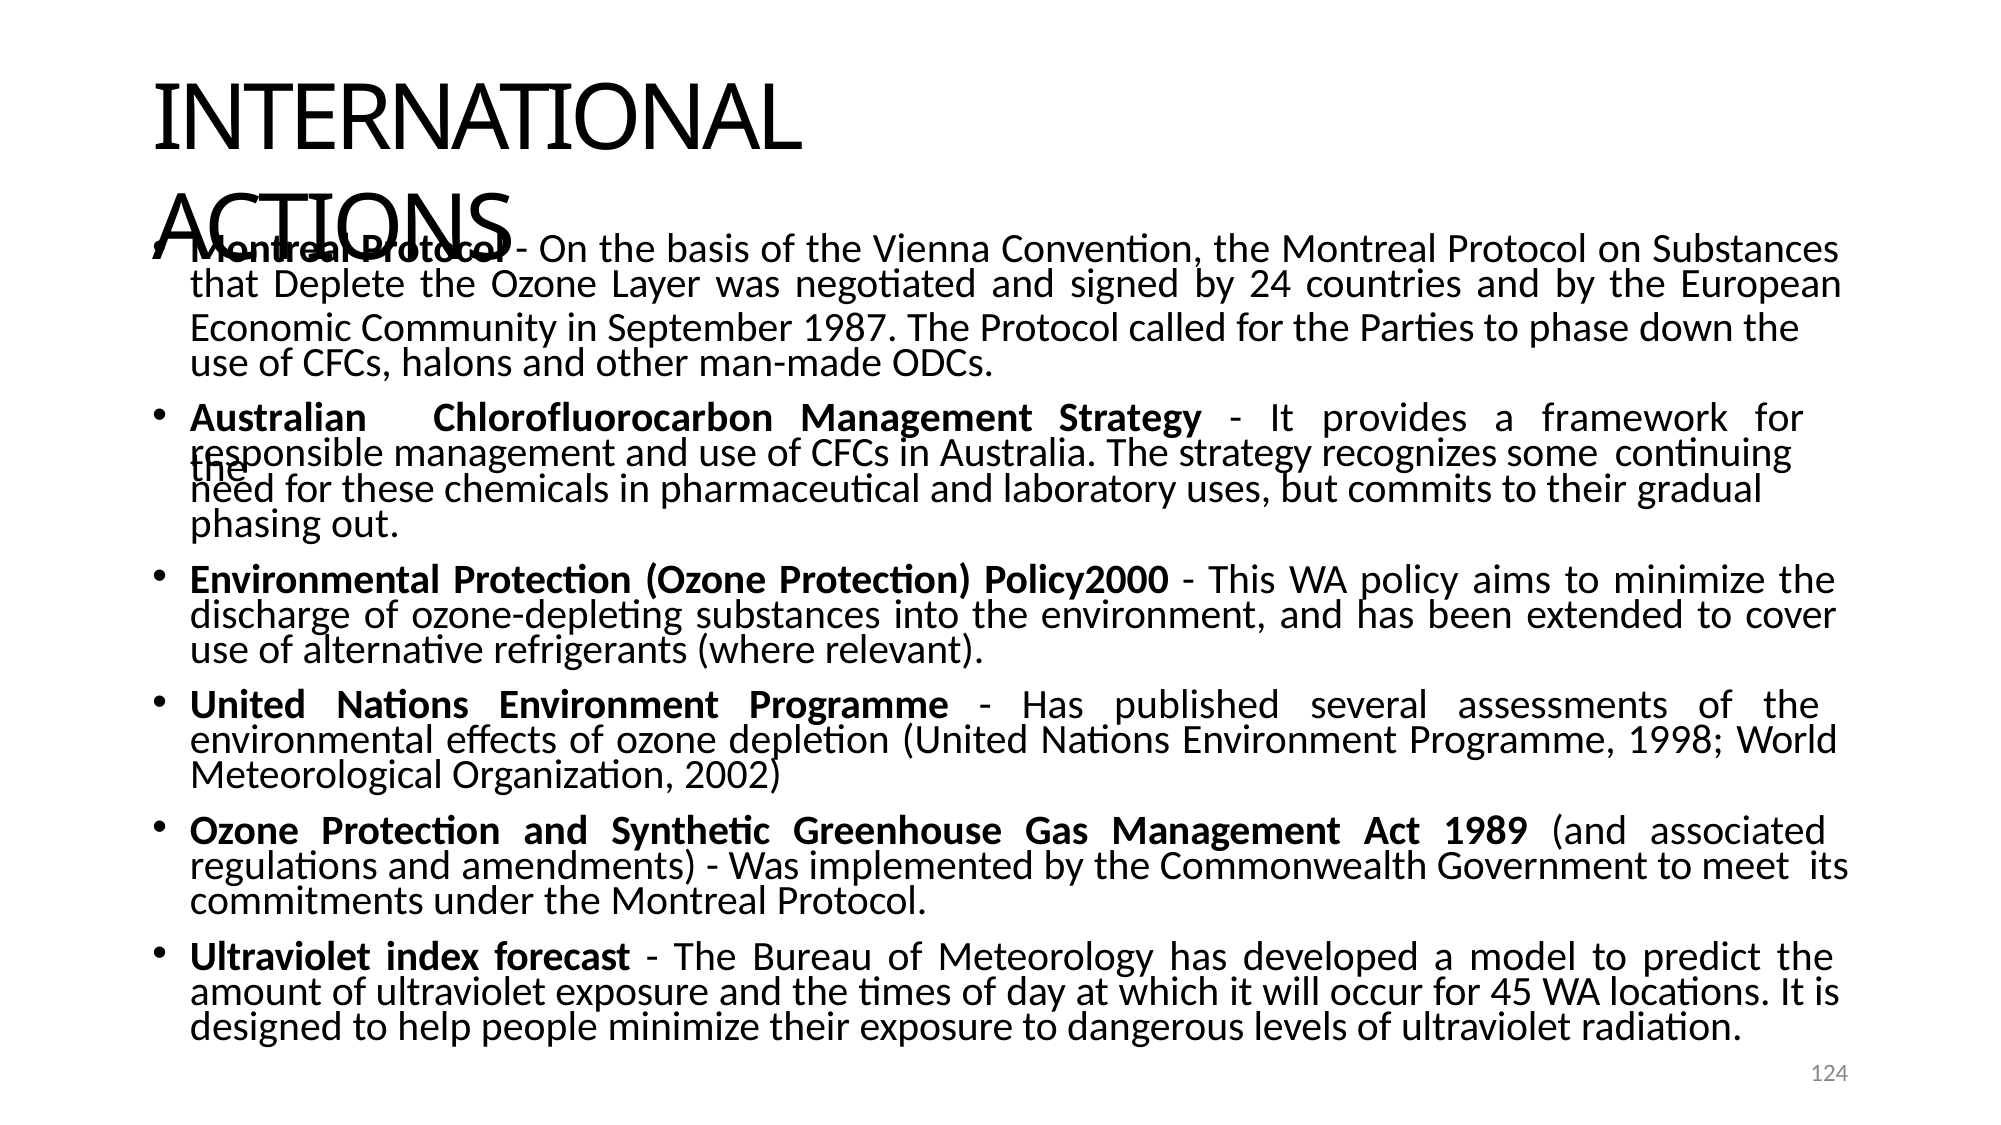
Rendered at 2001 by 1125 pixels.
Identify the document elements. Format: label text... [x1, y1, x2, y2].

text_box Montreal Protocol - On the basis of the Vienna Convention, the Montreal Protocol on Substances that Deplete the Ozone Layer was negotiated and signed by 24 countries and by the European Economic Community in September 1987. The Protocol called for the Parties to phase down the use of CFCs, halons and other man-made ODCs. [150, 226, 1850, 384]
title INTERNATIONAL ACTIONS [150, 55, 1084, 226]
text_box responsible management and use of CFCs in Australia. The strategy recognizes some continuing [187, 422, 1850, 457]
text_box Australian Chlorofluorocarbon Management Strategy - It provides a framework for the [150, 387, 1851, 457]
text_box need for these chemicals in pharmaceutical and laboratory uses, but commits to their gradual phasing out. Environmental Protection (Ozone Protection) Policy2000 - This WA policy aims to minimize the discharge of ozone-depleting substances into the environment, and has been extended to cover use of alternative refrigerants (where relevant). United Nations Environment Programme - Has published several assessments of the environmental effects of ozone depletion (United Nations Environment Programme, 1998; World Meteorological Organization, 2002) Ozone Protection and Synthetic Greenhouse Gas Management Act 1989 (and associated regulations and amendments) - Was implemented by the Commonwealth Government to meet its commitments under the Montreal Protocol. Ultraviolet index forecast - The Bureau of Meteorology has developed a model to predict the amount of ultraviolet exposure and the times of day at which it will occur for 45 WA locations. It is designed to help people minimize their exposure to dangerous levels of ultraviolet radiation. [150, 457, 1851, 1048]
slide_number 117 [1804, 1060, 1855, 1125]
